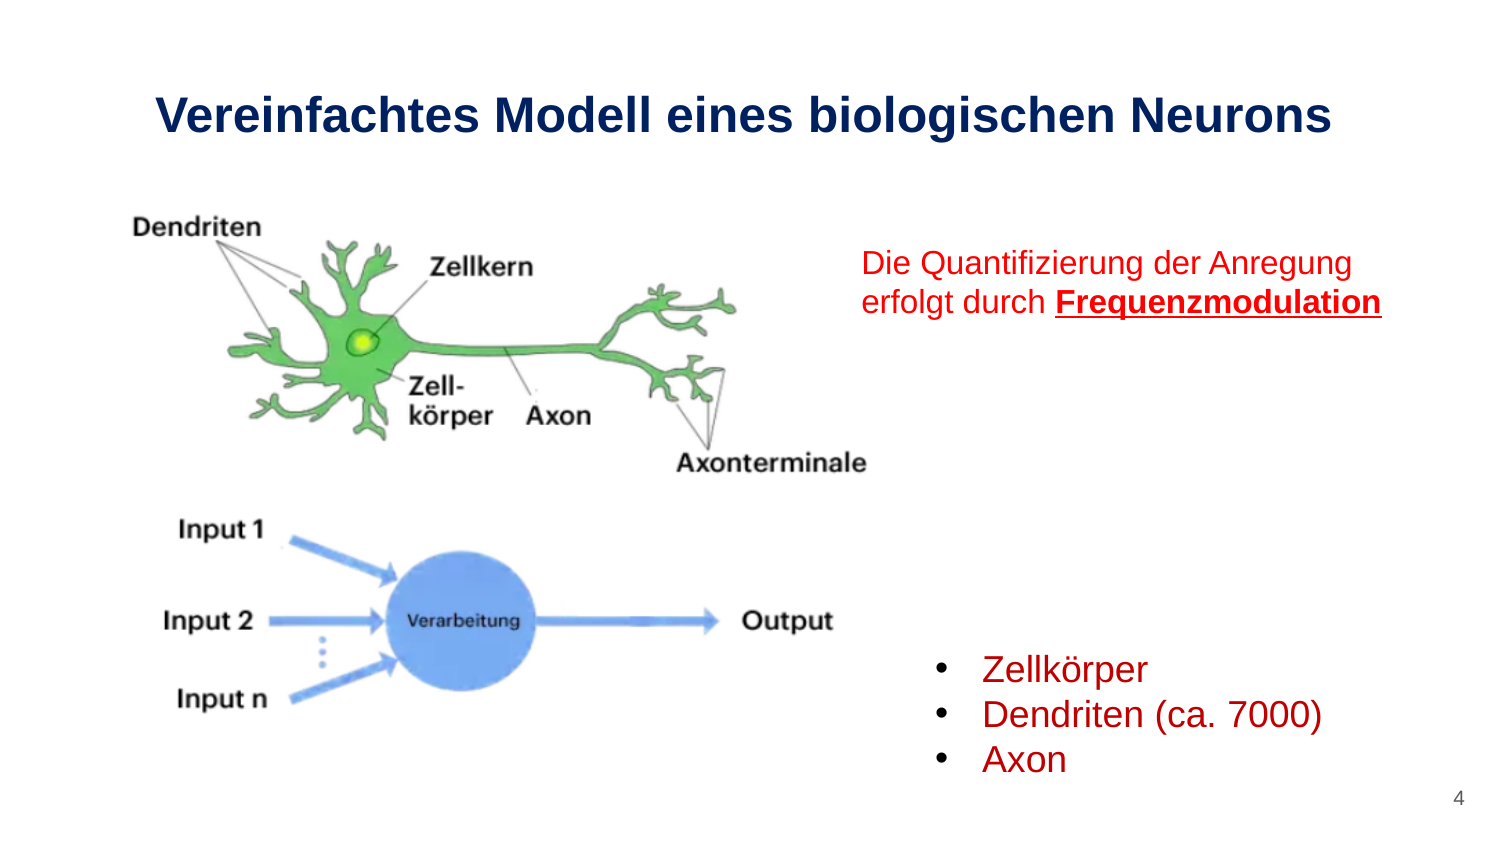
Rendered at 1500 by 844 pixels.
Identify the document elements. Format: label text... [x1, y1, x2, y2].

text_box Zellkörper Dendriten (ca. 7000) Axon [920, 637, 1380, 788]
picture [60, 192, 943, 749]
slide_number 4 [1389, 764, 1480, 830]
title Vereinfachtes Modell eines biologischen Neurons [140, 67, 1360, 162]
text_box Die Quantifizierung der Anregung erfolgt durch Frequenzmodulation [947, 233, 1401, 328]
